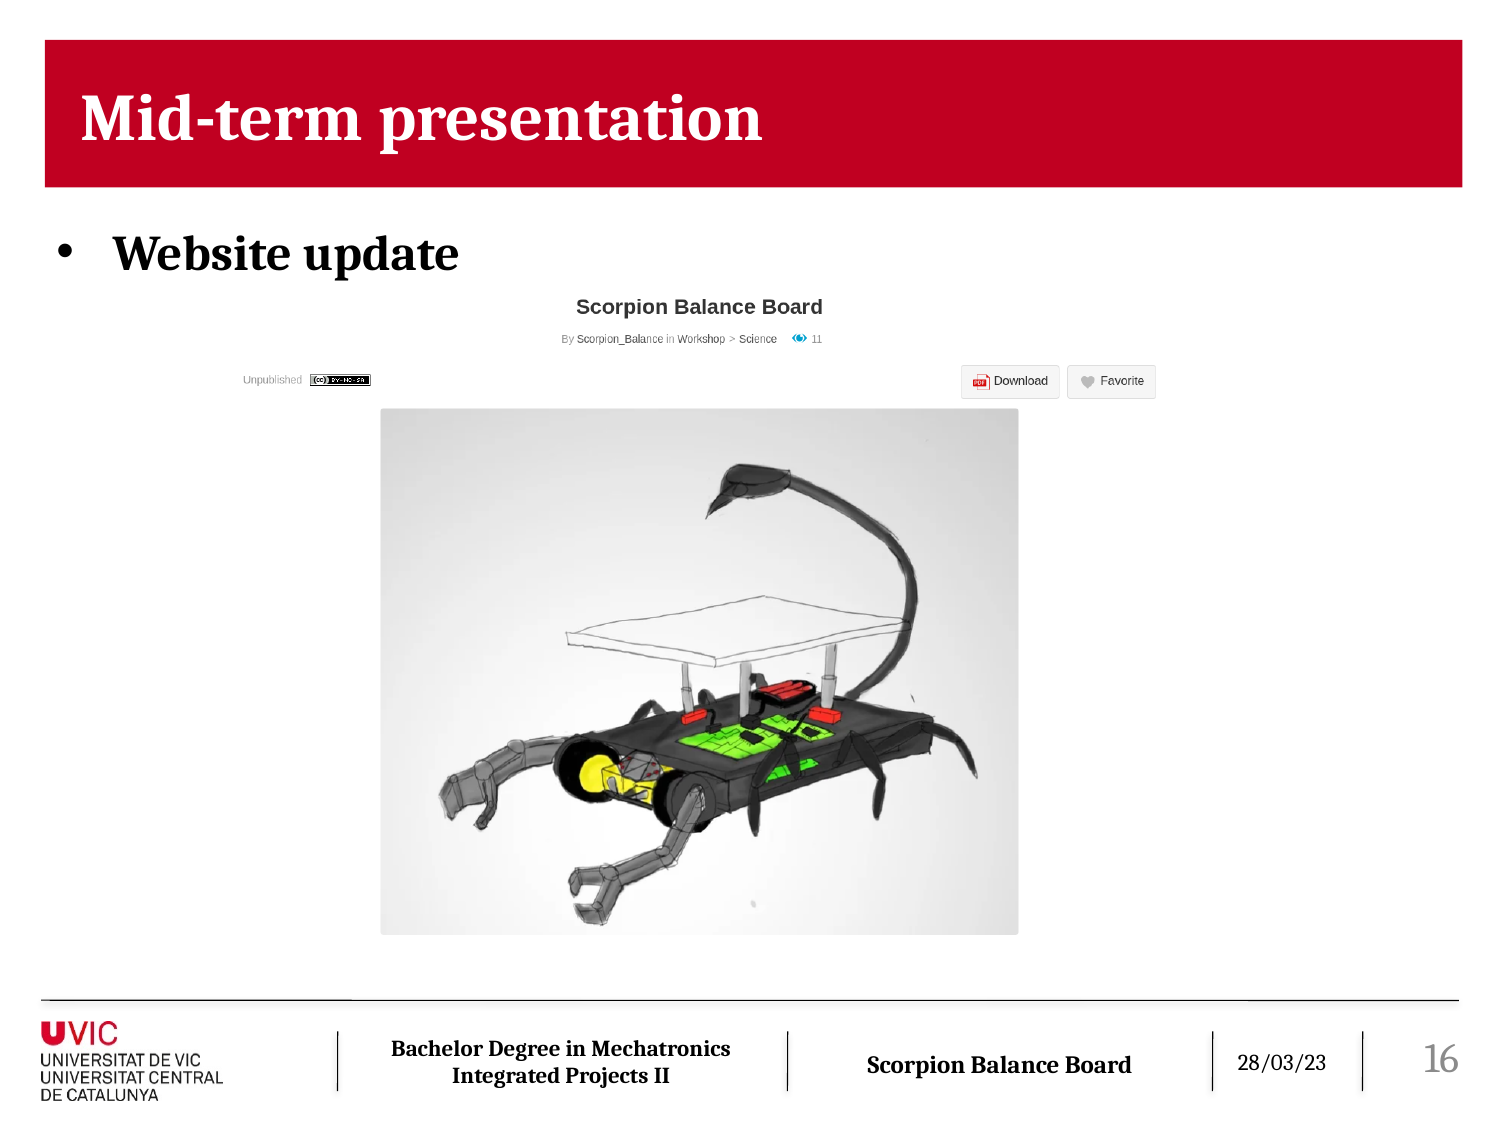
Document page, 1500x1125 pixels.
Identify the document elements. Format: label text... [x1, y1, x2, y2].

picture [212, 289, 1187, 940]
list Website update [41, 212, 1459, 975]
picture [41, 1021, 223, 1101]
slide_number 16 [1350, 1031, 1459, 1092]
